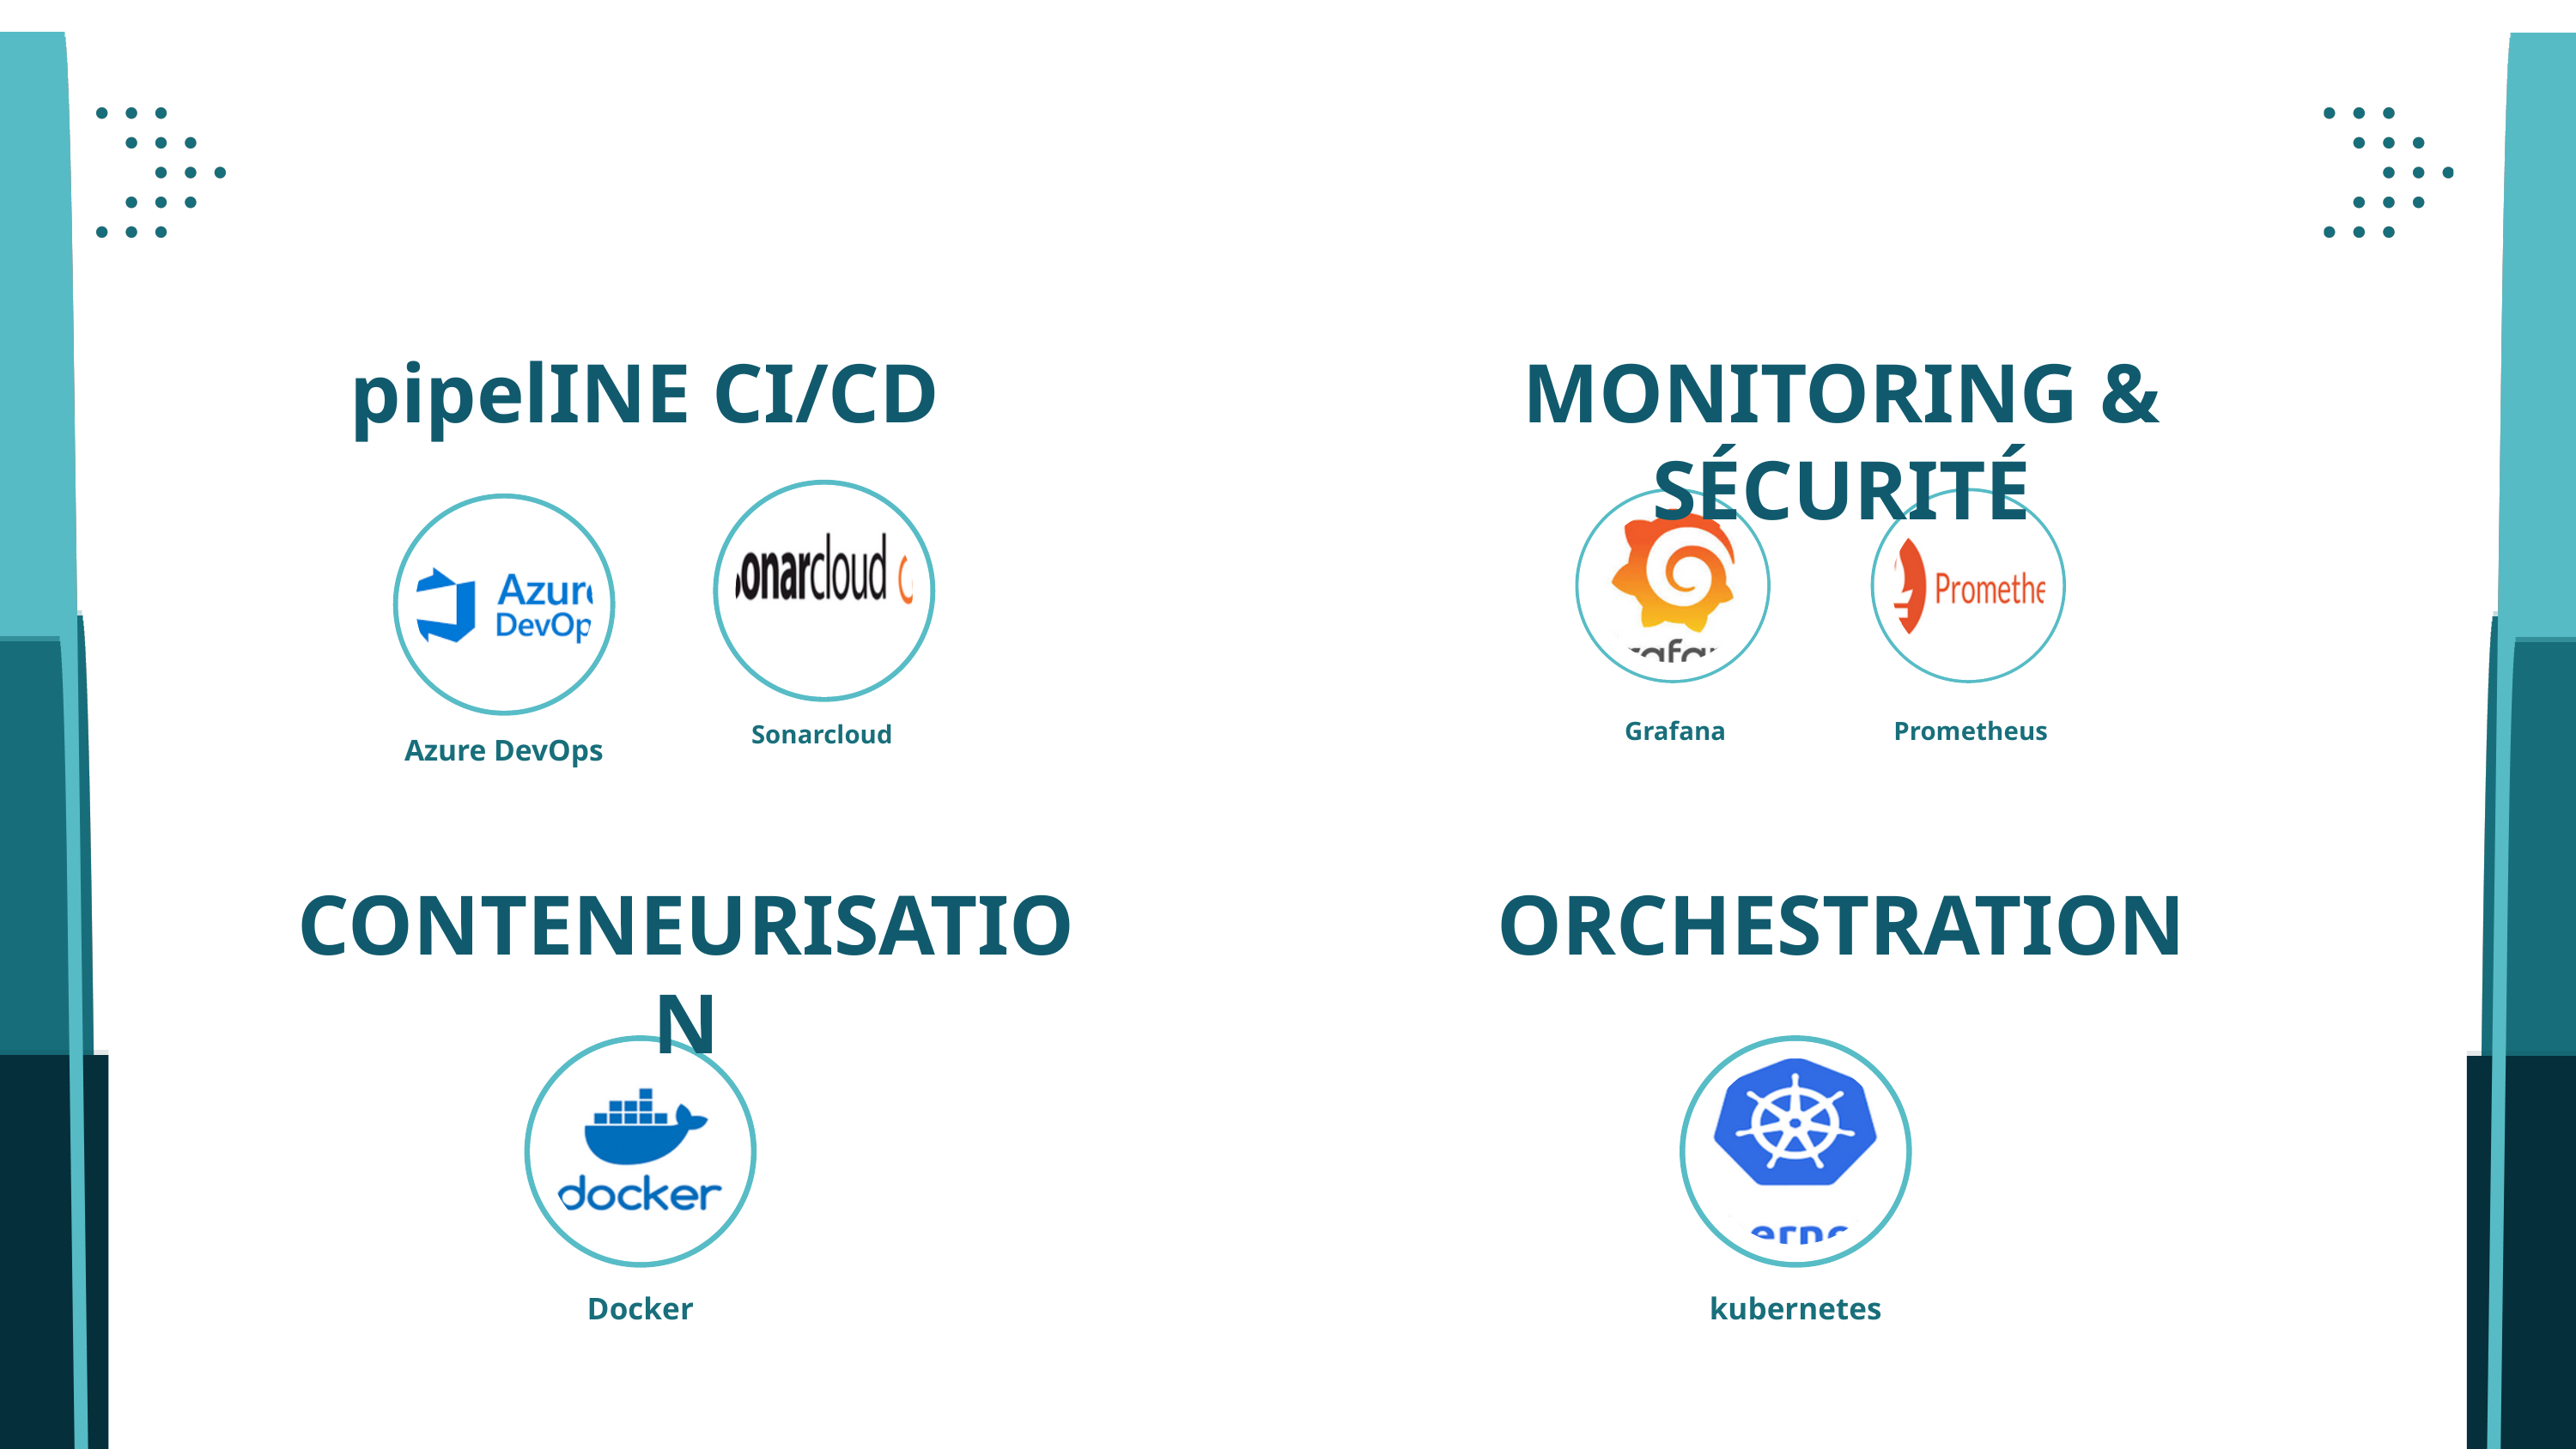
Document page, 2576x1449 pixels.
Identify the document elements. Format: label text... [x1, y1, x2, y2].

text_box ORCHESTRATION [1449, 873, 2235, 973]
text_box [1587, 500, 1759, 672]
text_box Docker [493, 1283, 788, 1326]
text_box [392, 493, 616, 716]
text_box Sonarcloud [698, 713, 946, 749]
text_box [1679, 1034, 1912, 1268]
text_box [0, 32, 109, 1449]
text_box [713, 479, 936, 702]
text_box [2466, 33, 2576, 1449]
text_box Grafana [1552, 710, 1800, 746]
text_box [1693, 1049, 1899, 1254]
text_box [2324, 107, 2454, 238]
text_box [1575, 488, 1771, 684]
text_box [96, 107, 226, 238]
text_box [726, 493, 922, 688]
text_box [538, 1049, 743, 1254]
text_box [406, 506, 602, 702]
text_box pipelINE CI/CD [293, 342, 1018, 440]
text_box MONITORING & SÉCURITÉ [1359, 342, 2324, 536]
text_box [524, 1034, 757, 1268]
text_box Prometheus [1847, 710, 2095, 746]
text_box kubernetes [1648, 1283, 1943, 1326]
text_box CONTENEURISATION [293, 873, 1079, 1070]
text_box Azure DevOps [363, 726, 646, 767]
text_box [1870, 488, 2067, 684]
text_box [1882, 500, 2055, 672]
